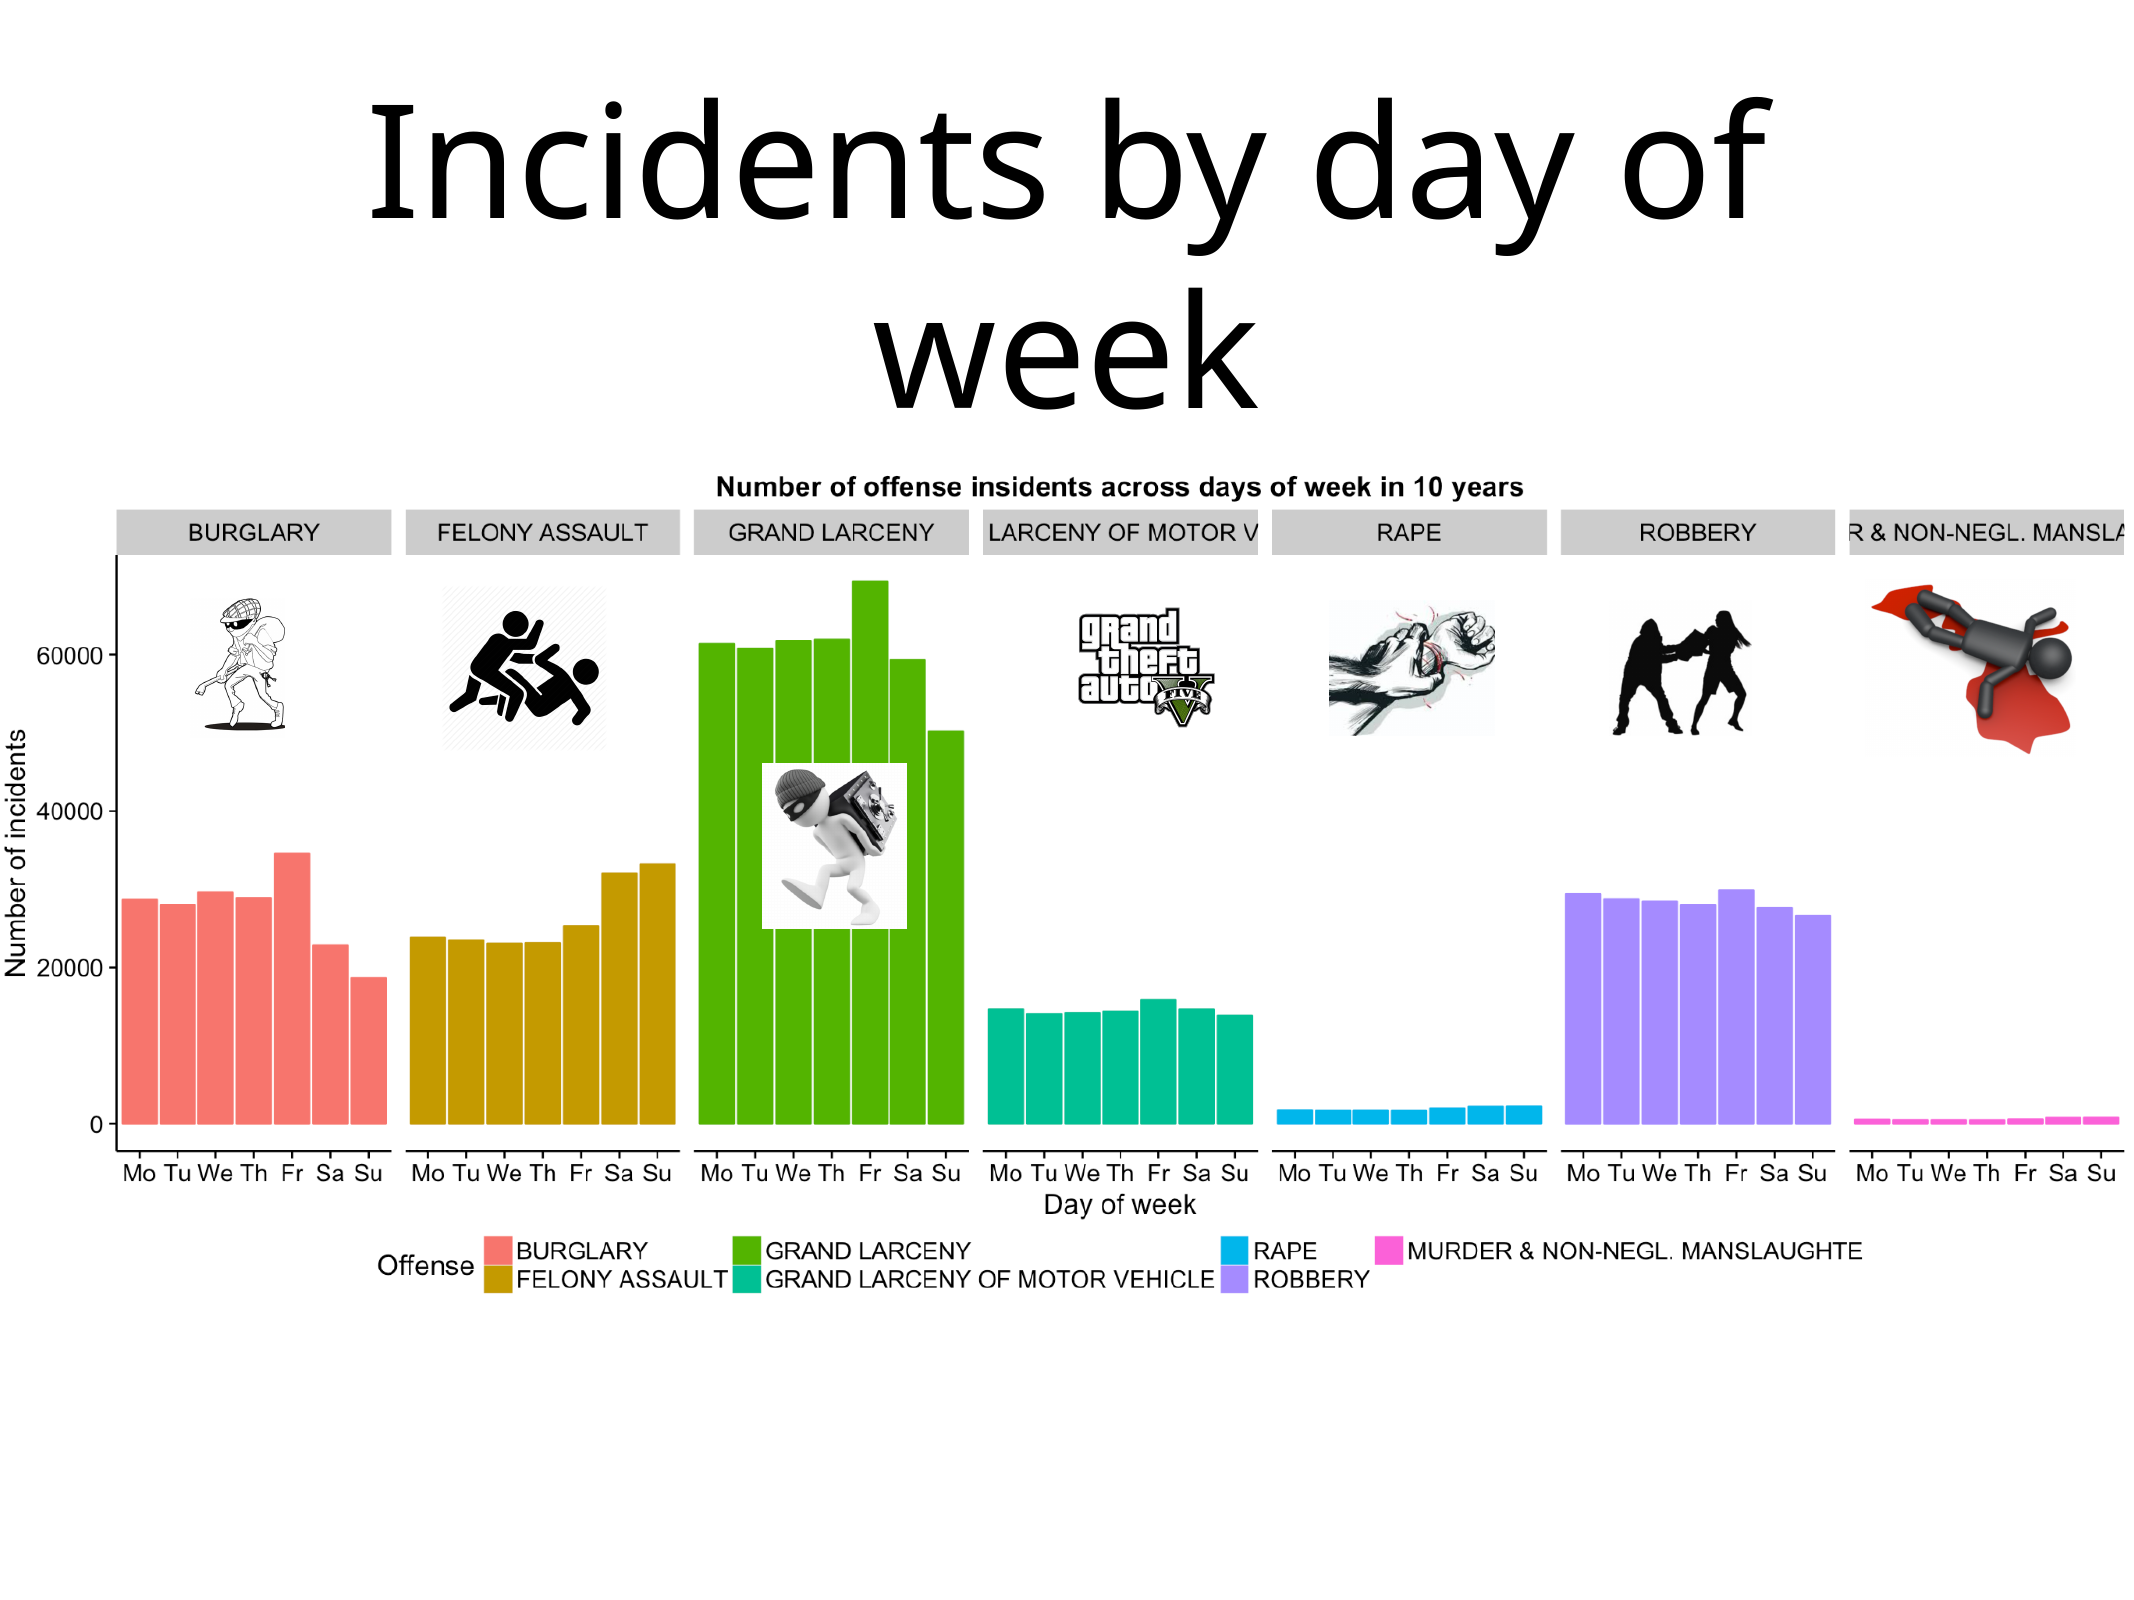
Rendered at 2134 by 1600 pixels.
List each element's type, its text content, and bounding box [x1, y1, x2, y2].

title Incidents by day of week [155, 72, 1978, 428]
picture [0, 464, 2134, 1306]
